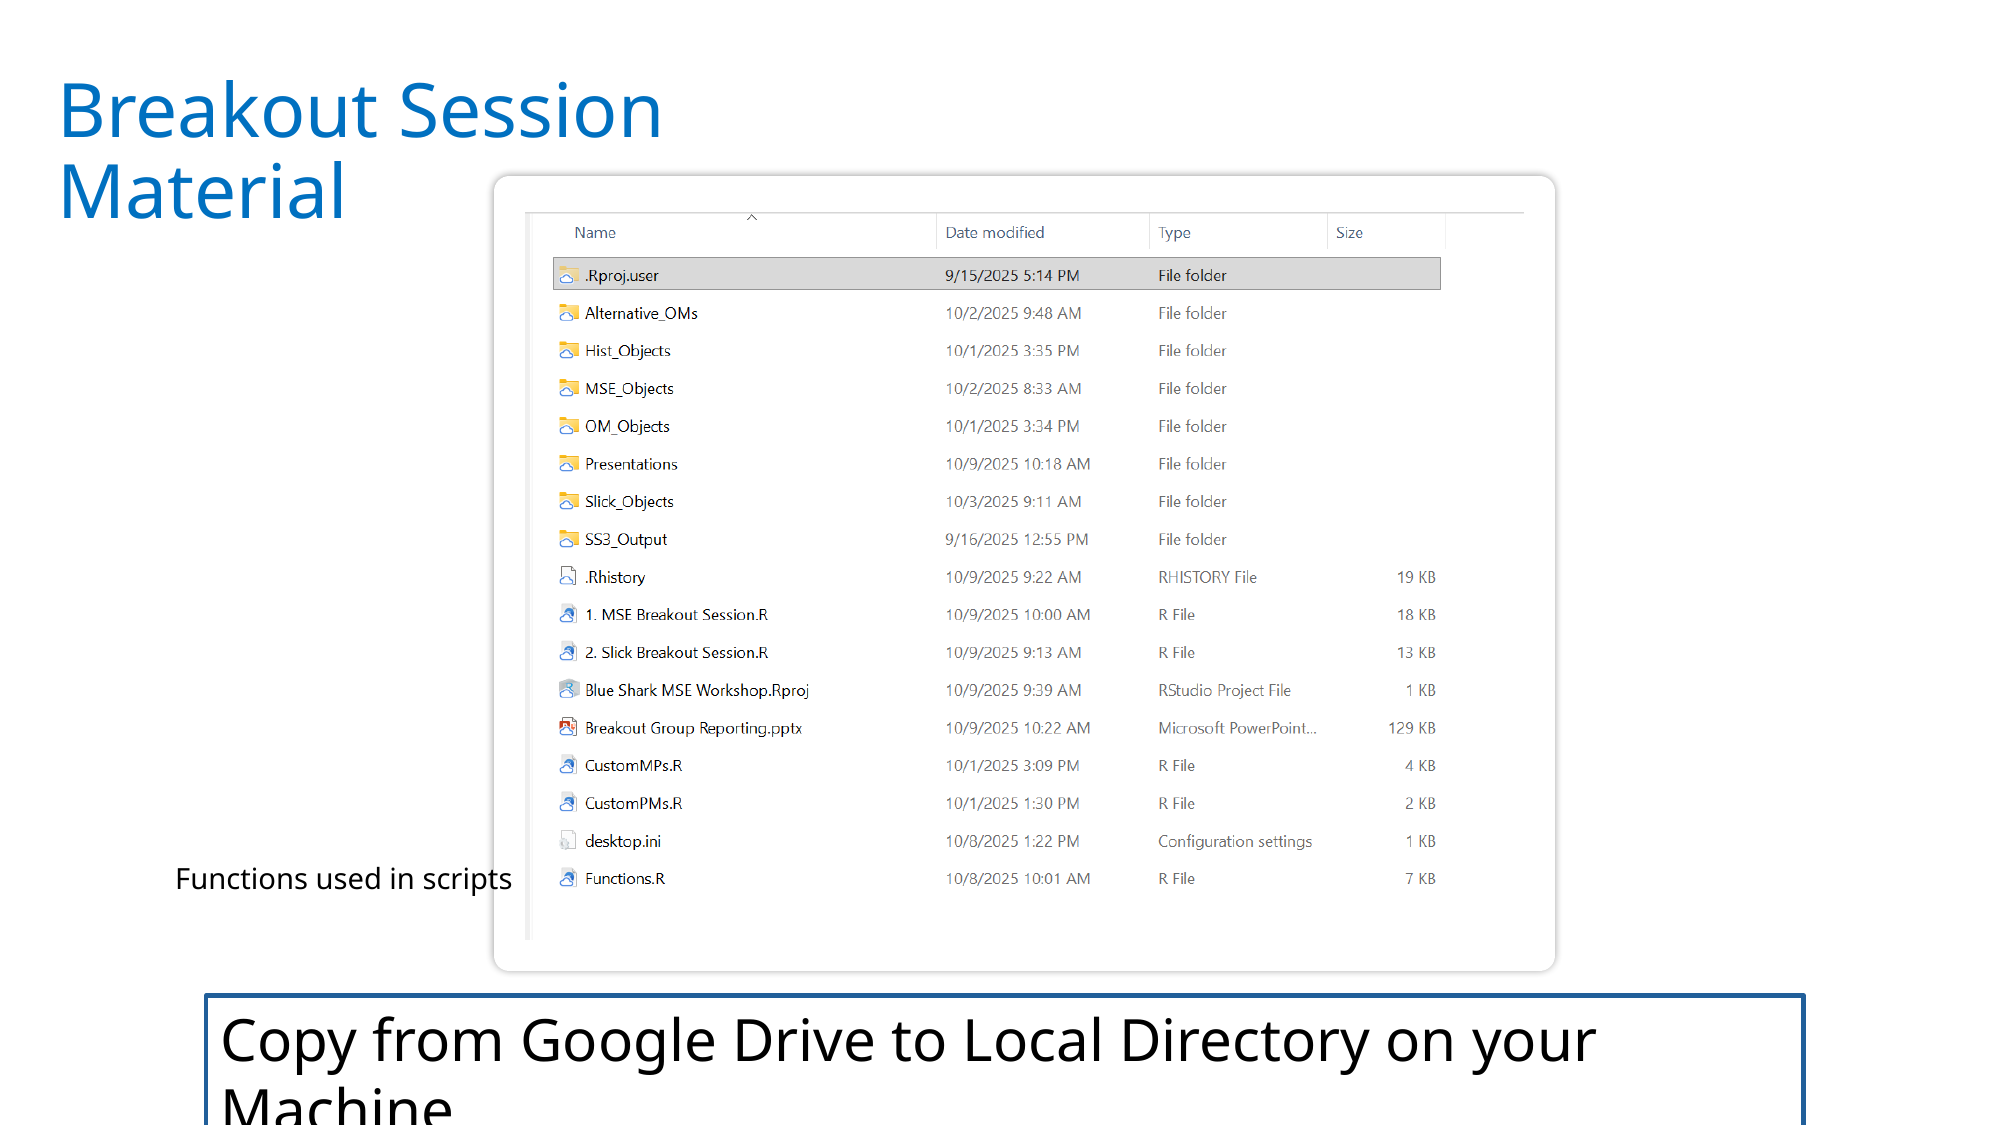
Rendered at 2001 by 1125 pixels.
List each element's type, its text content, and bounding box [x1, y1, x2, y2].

text_box Functions used in scripts [160, 853, 524, 903]
text_box Copy from Google Drive to Local Directory on your Machine [206, 995, 1804, 1125]
text_box Breakout Session Material [42, 65, 966, 169]
picture [524, 206, 1525, 941]
